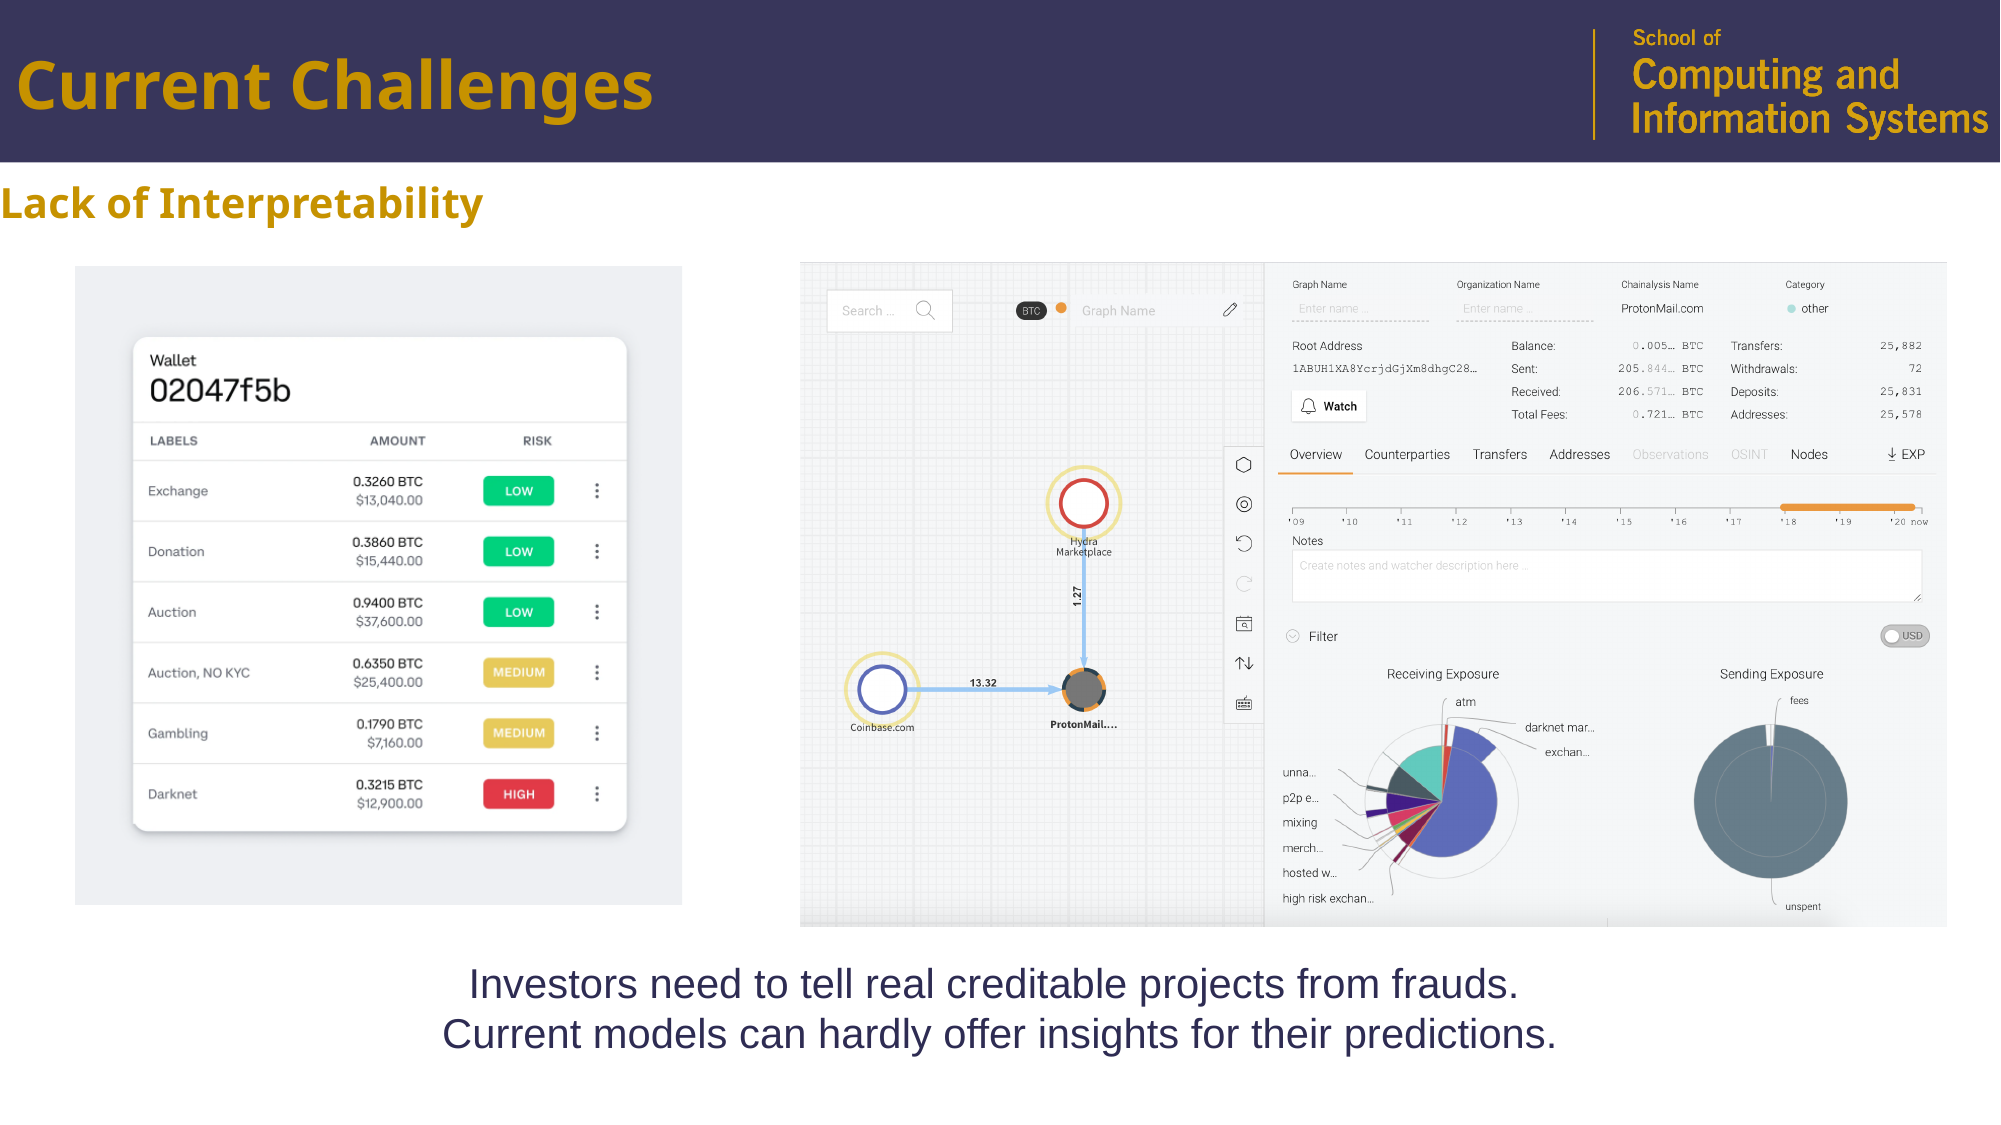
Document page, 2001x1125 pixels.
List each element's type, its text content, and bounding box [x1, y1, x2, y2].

picture [1593, 3, 1988, 140]
text_box Investors need to tell real creditable projects from frauds. Current models can hardly offer insights for their predictions. [410, 949, 1590, 1065]
picture [799, 262, 1948, 928]
picture [74, 266, 683, 905]
text_box Lack of Interpretability [0, 169, 499, 235]
text_box Current Challenges [0, 35, 1099, 131]
